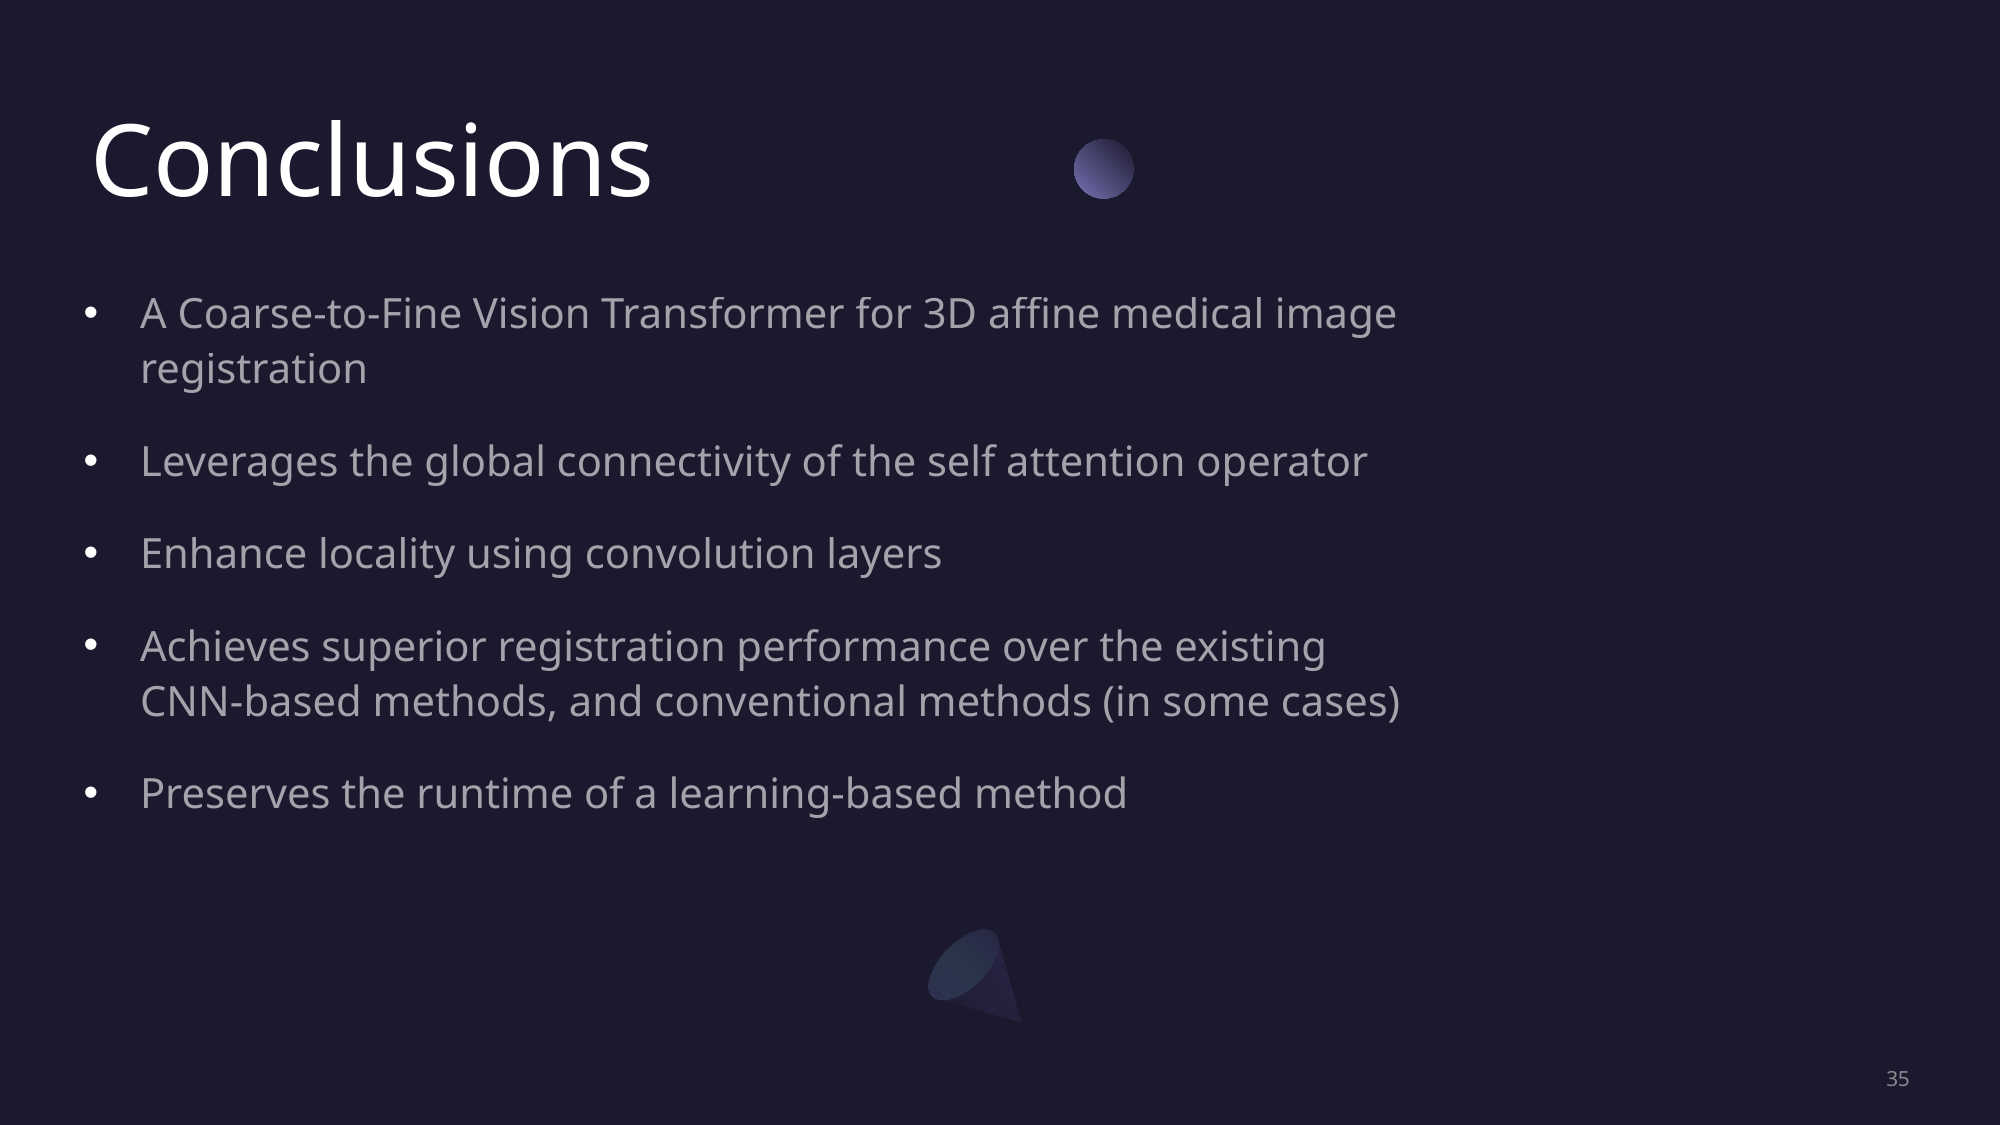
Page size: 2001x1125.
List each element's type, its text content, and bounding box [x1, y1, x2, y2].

list A Coarse-to-Fine Vision Transformer for 3D affine medical image registration Leverages the global connectivity of the self attention operator Enhance locality using convolution layers Achieves superior registration performance over the existing CNN-based methods, and conventional methods (in some cases) Preserves the runtime of a learning-based method [83, 282, 1411, 898]
title Conclusions [90, 62, 676, 218]
slide_number 35 [1632, 1067, 1910, 1093]
